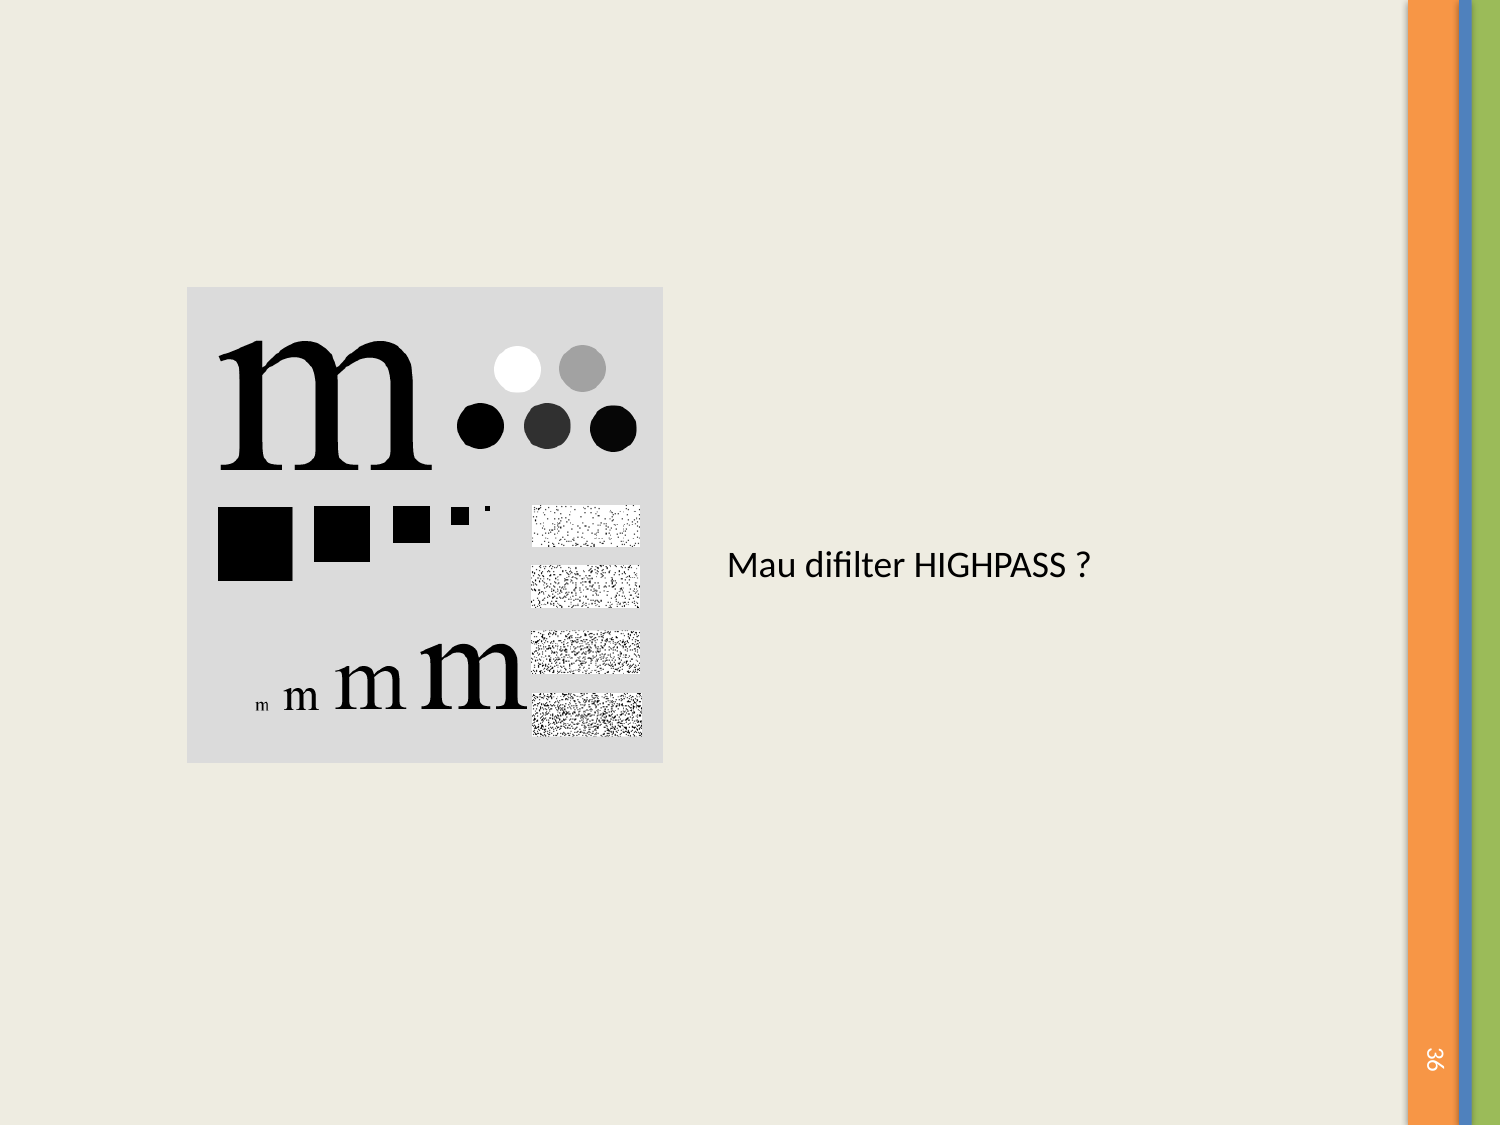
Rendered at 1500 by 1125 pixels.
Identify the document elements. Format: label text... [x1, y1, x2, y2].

text_box Mau difilter HIGHPASS ? [712, 532, 1108, 592]
slide_number 36 [1407, 928, 1468, 1088]
picture [187, 287, 663, 763]
